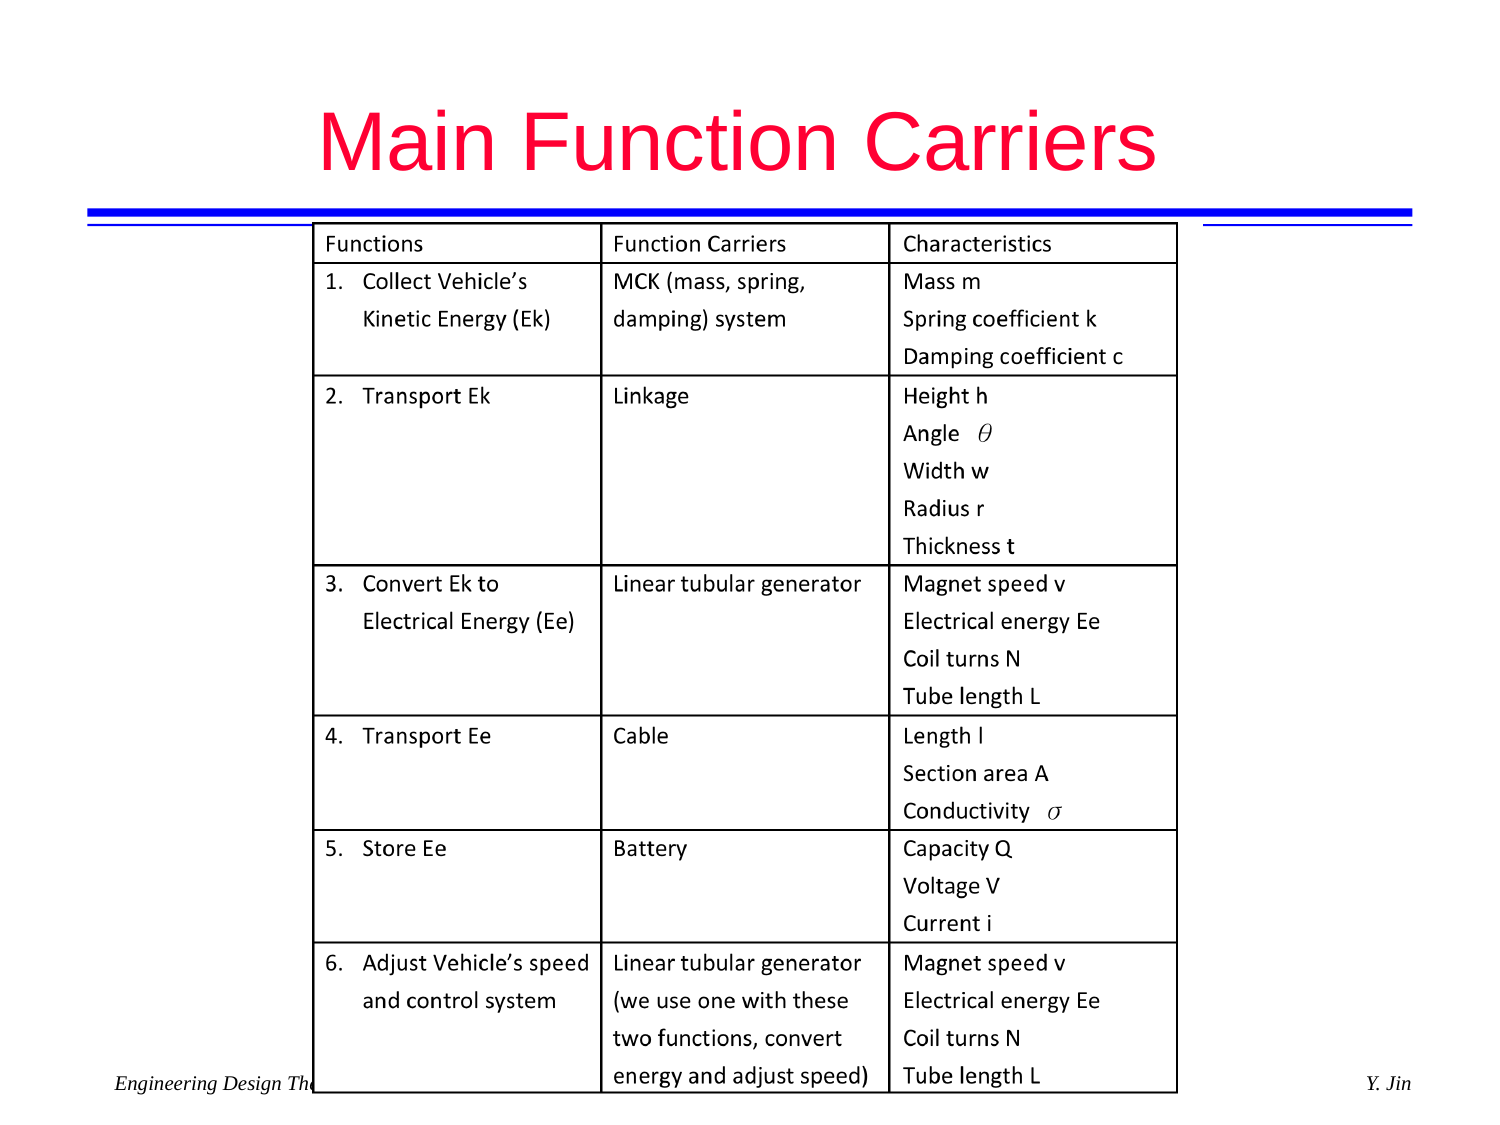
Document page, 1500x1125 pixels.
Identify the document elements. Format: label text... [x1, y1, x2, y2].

title Main Function Carriers [87, 62, 1413, 213]
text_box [312, 222, 1203, 1125]
